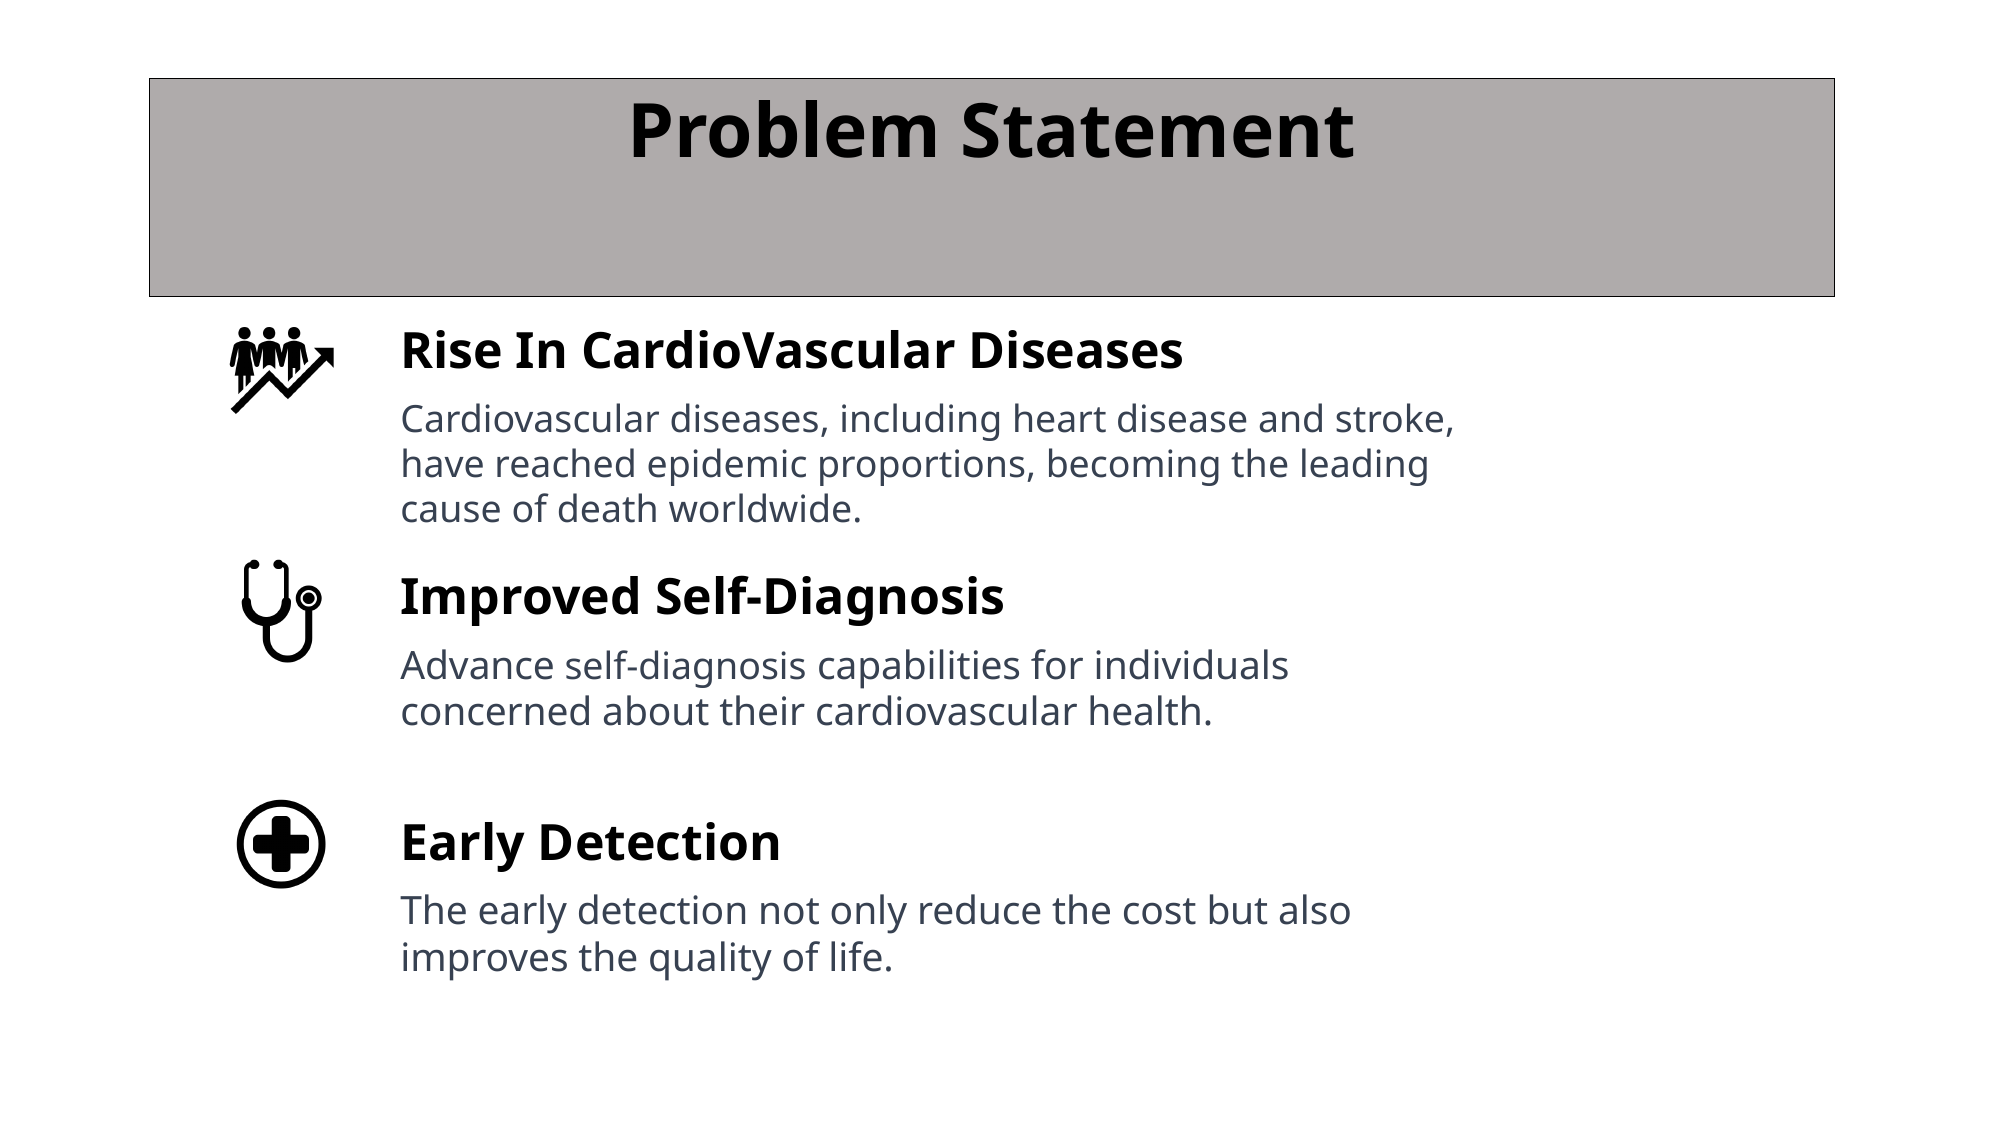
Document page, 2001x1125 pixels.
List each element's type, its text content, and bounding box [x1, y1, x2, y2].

subtitle Advance self-diagnosis capabilities for individuals concerned about their cardiovascular health. [380, 620, 1450, 746]
picture [225, 555, 338, 667]
picture [224, 788, 337, 900]
title Problem Statement [149, 78, 1835, 297]
subtitle Rise In CardioVascular Diseases [380, 297, 1275, 374]
subtitle Cardiovascular diseases, including heart disease and stroke, have reached epidemic proportions, becoming the leading cause of death worldwide. [380, 374, 1529, 500]
subtitle Improved Self-Diagnosis [380, 538, 1121, 645]
subtitle The early detection not only reduce the cost but also improves the quality of life. [380, 866, 1450, 992]
picture [222, 308, 341, 428]
subtitle Early Detection [380, 784, 1121, 891]
